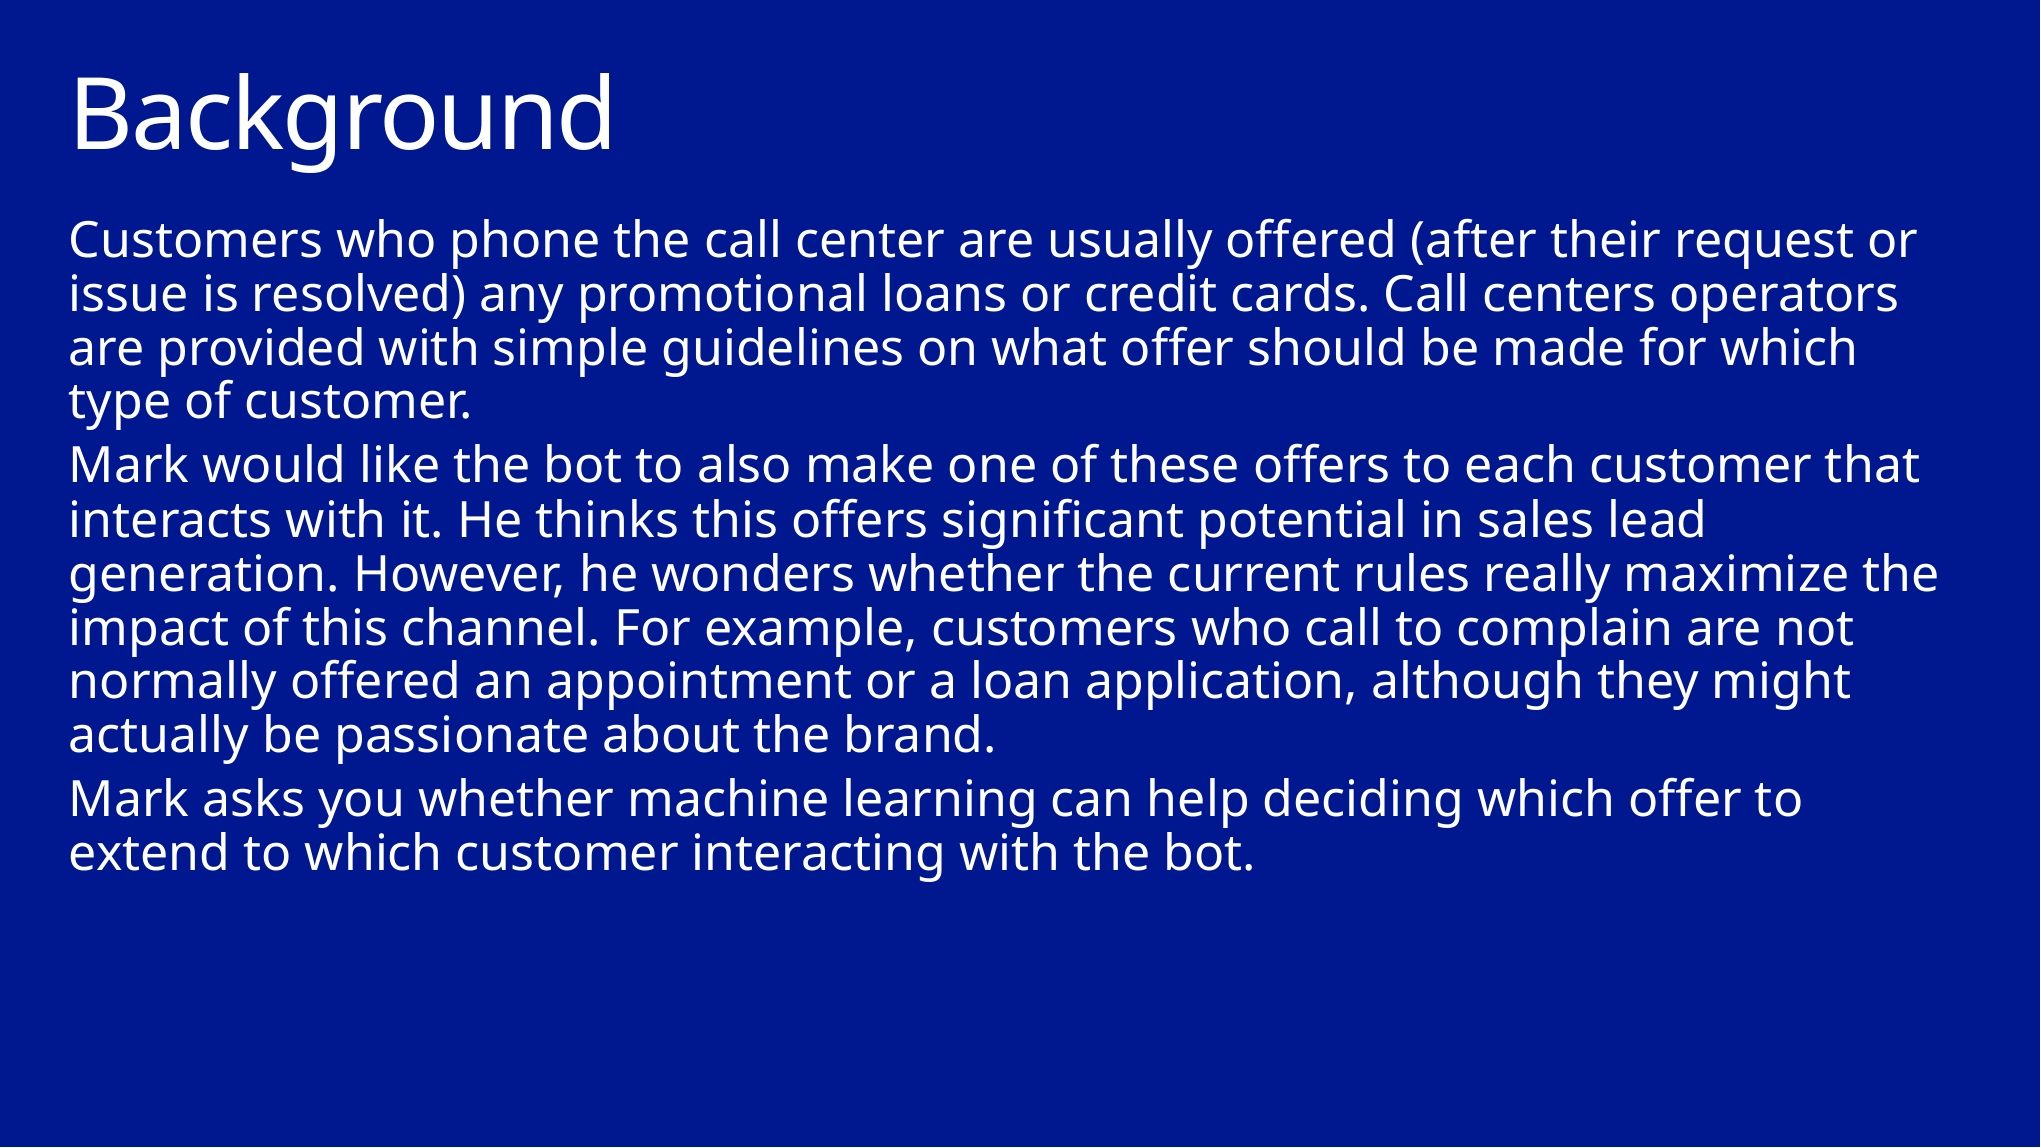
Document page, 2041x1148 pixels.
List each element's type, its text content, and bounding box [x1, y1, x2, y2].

list Customers who phone the call center are usually offered (after their request or issue is resolved) any promotional loans or credit cards. Call centers operators are provided with simple guidelines on what offer should be made for which type of customer. Mark would like the bot to also make one of these offers to each customer that interacts with it. He thinks this offers significant potential in sales lead generation. However, he wonders whether the current rules really maximize the impact of this channel. For example, customers who call to complain are not normally offered an appointment or a loan application, although they might actually be passionate about the brand. Mark asks you whether machine learning can help deciding which offer to extend to which customer interacting with the bot. [45, 198, 1996, 799]
title Background [45, 48, 1996, 198]
